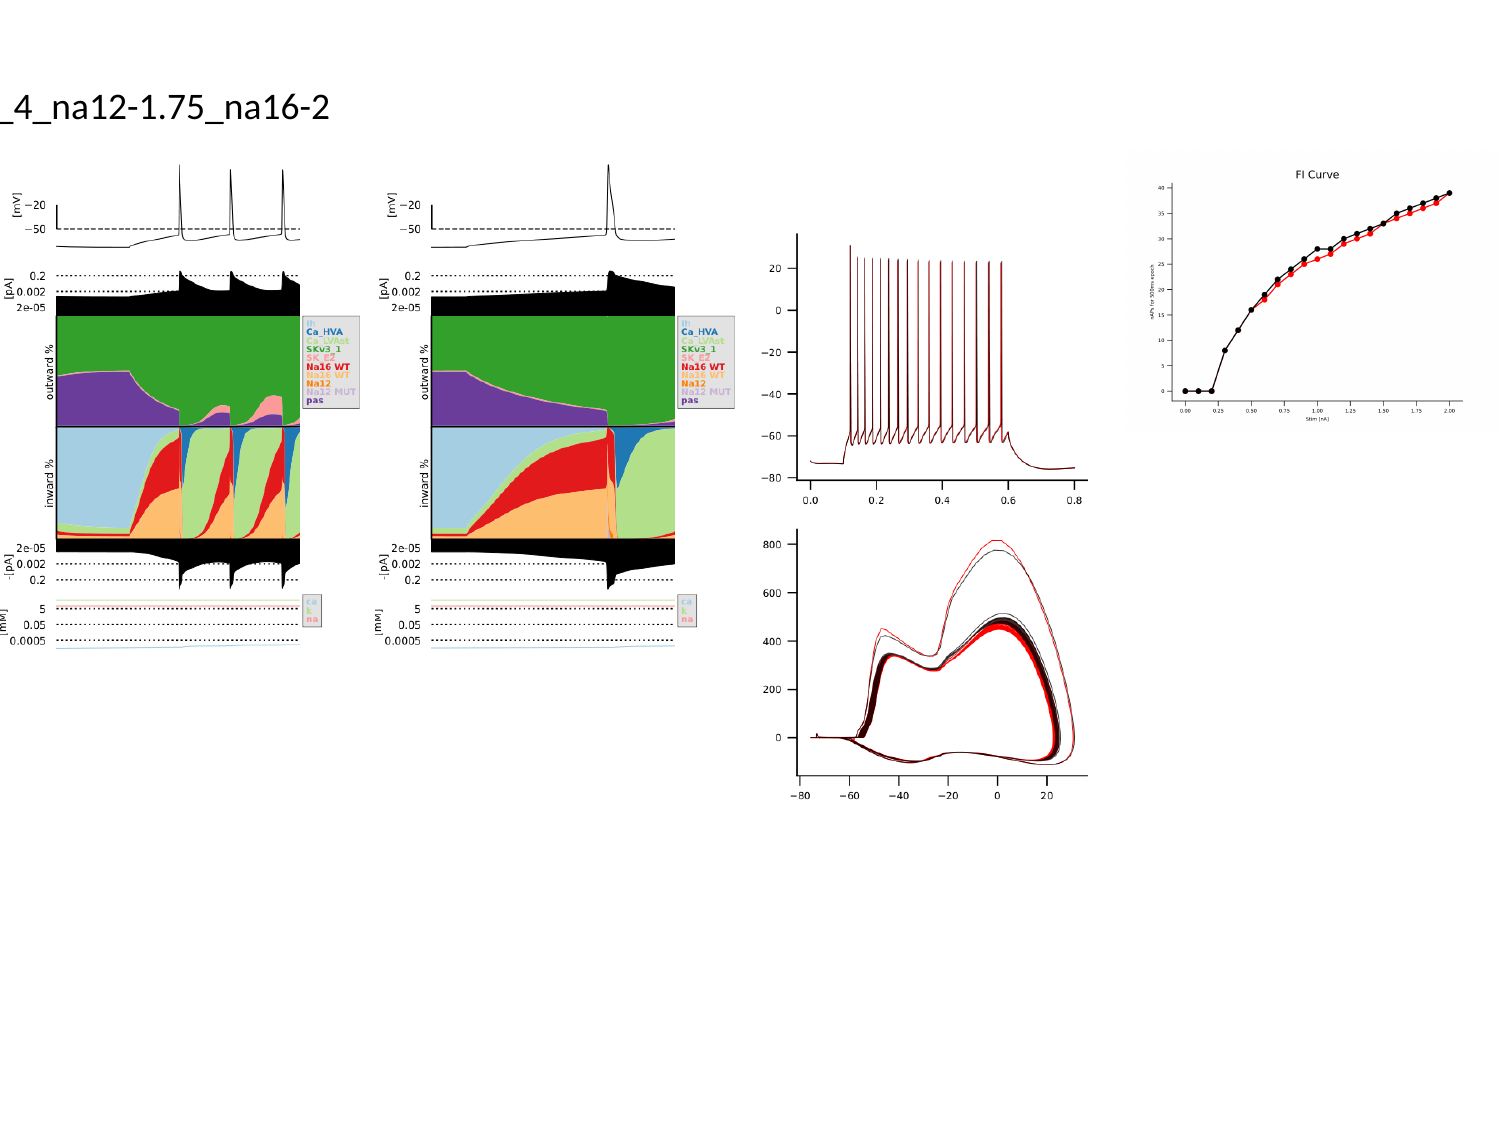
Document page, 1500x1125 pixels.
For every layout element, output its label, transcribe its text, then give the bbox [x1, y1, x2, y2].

text_box mut10_4_na12-1.75_na16-2 [0, 74, 345, 135]
picture [0, 149, 1500, 853]
